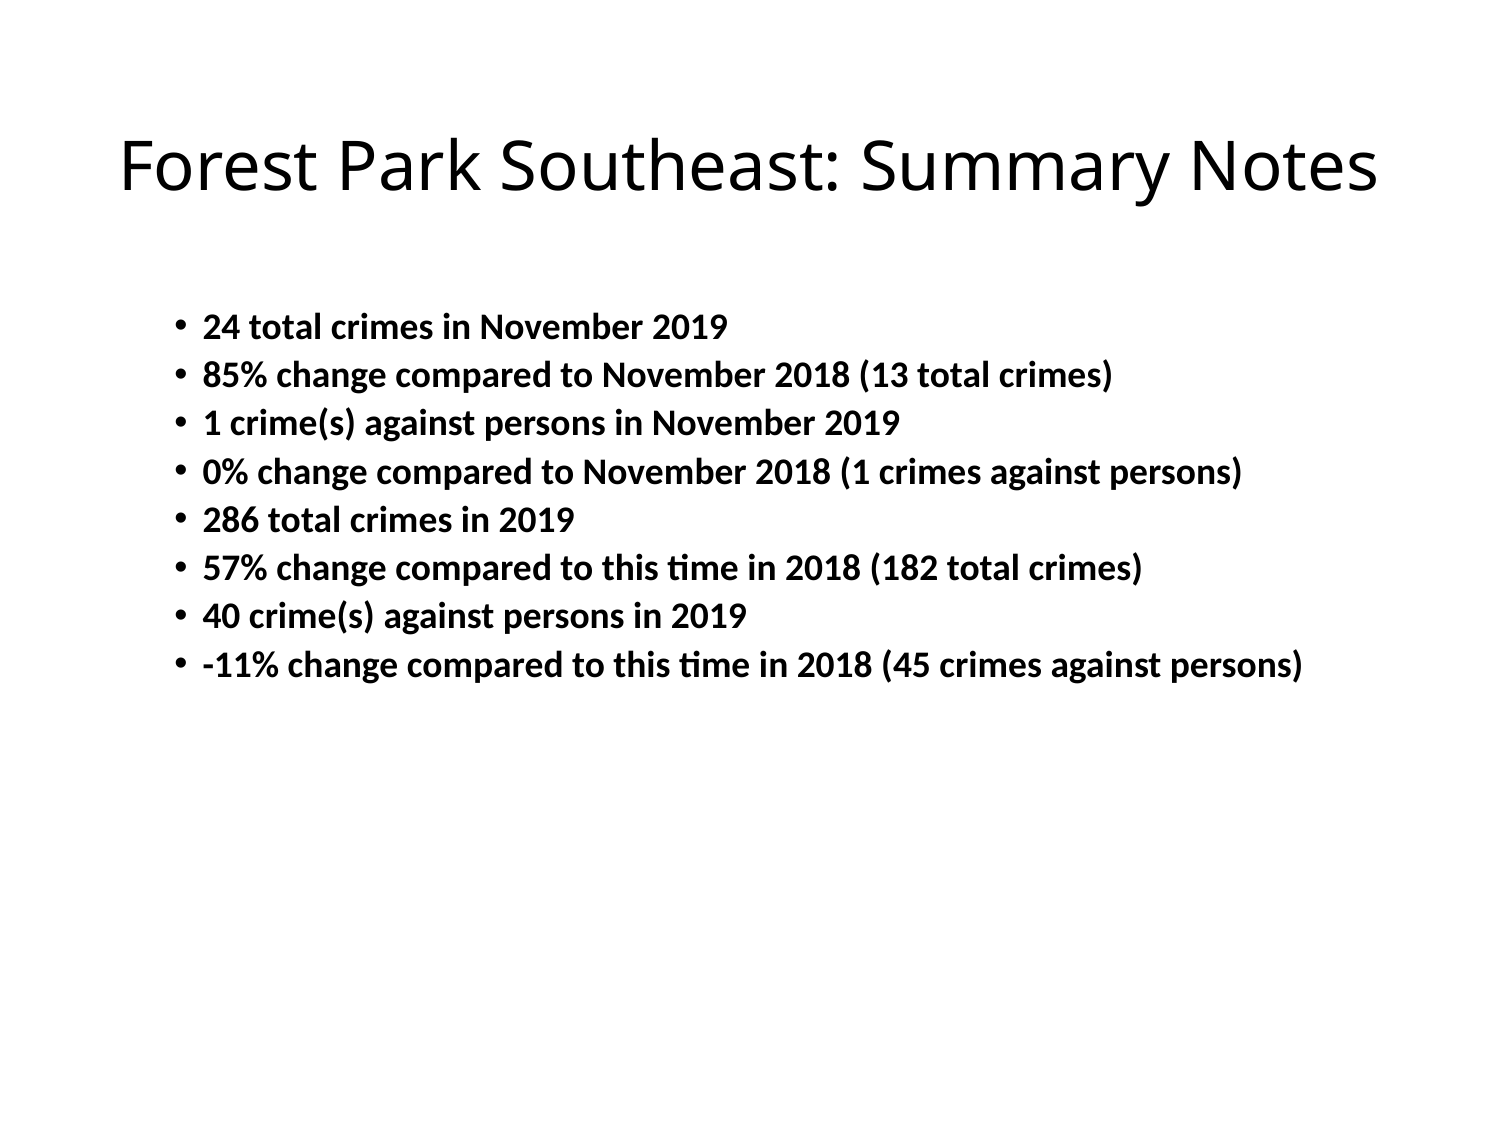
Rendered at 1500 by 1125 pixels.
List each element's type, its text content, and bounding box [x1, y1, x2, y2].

title Forest Park Southeast: Summary Notes [103, 59, 1397, 278]
list 24 total crimes in November 2019 85% change compared to November 2018 (13 total crimes) 1 crime(s) against persons in November 2019 0% change compared to November 2018 (1 crimes against persons) 286 total crimes in 2019 57% change compared to this time in 2018 (182 total crimes) 40 crime(s) against persons in 2019 -11% change compared to this time in 2018 (45 crimes against persons) [103, 299, 1397, 1014]
